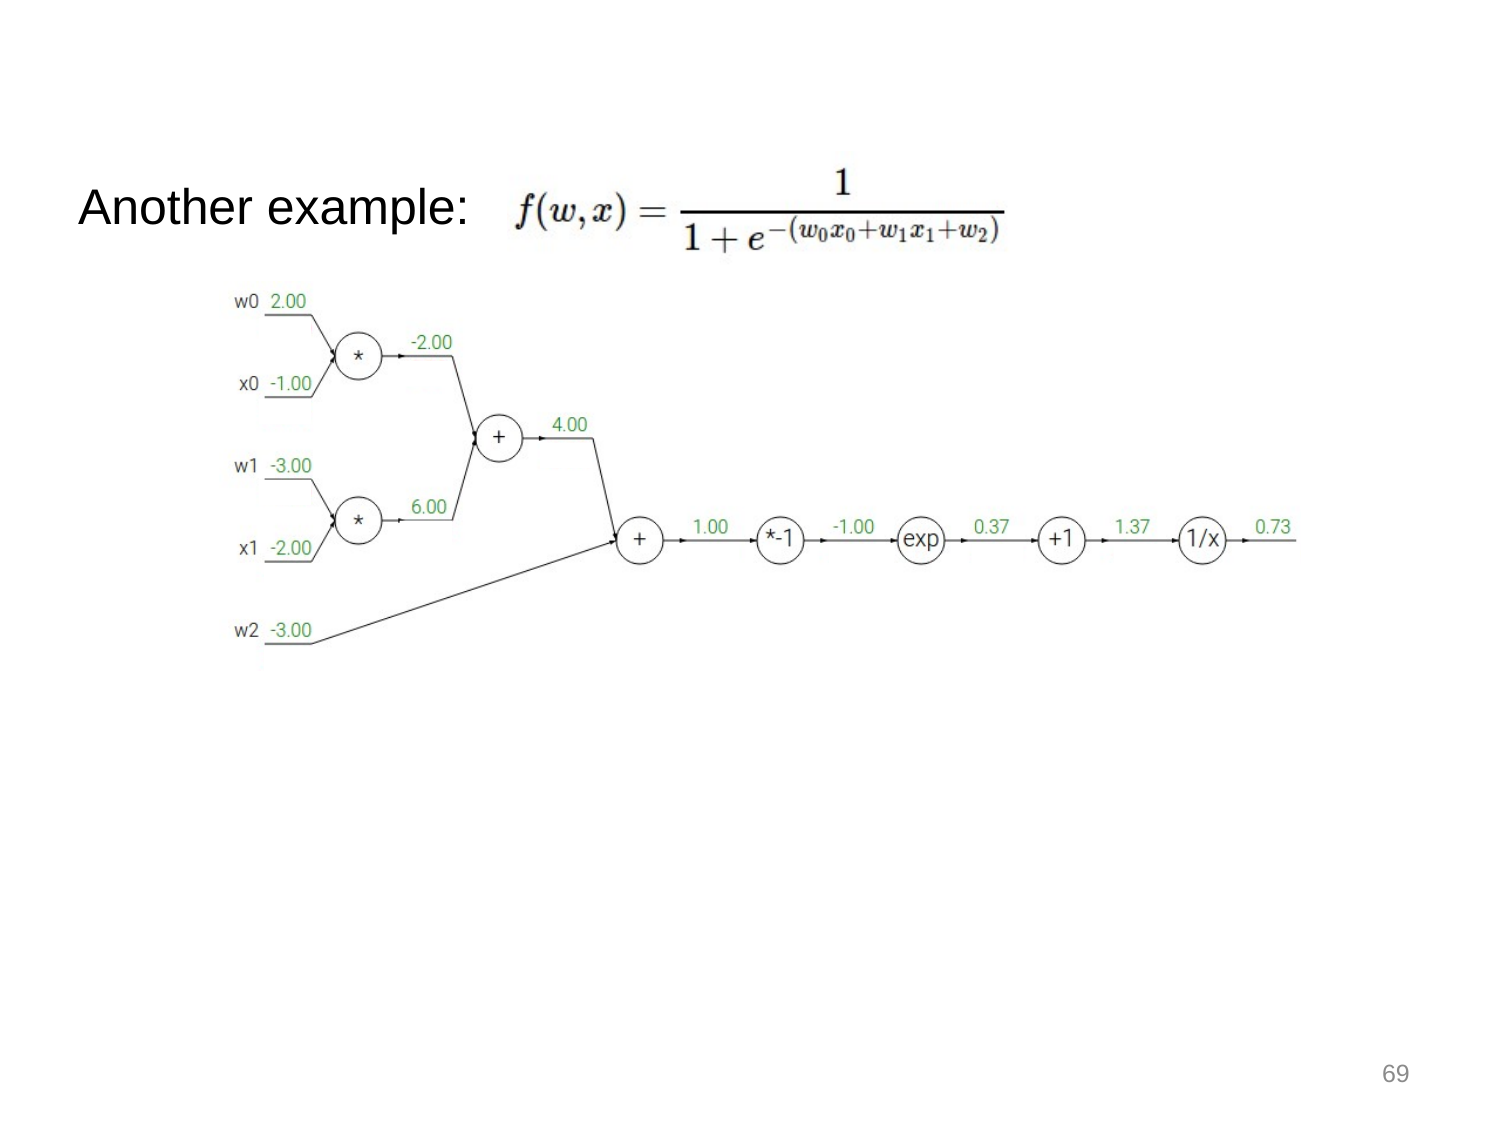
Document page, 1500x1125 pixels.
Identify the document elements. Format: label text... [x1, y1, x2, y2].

picture [506, 150, 1014, 269]
text_box Another example: [20, 159, 501, 225]
slide_number 69 [1074, 1042, 1425, 1103]
picture [219, 281, 1301, 671]
